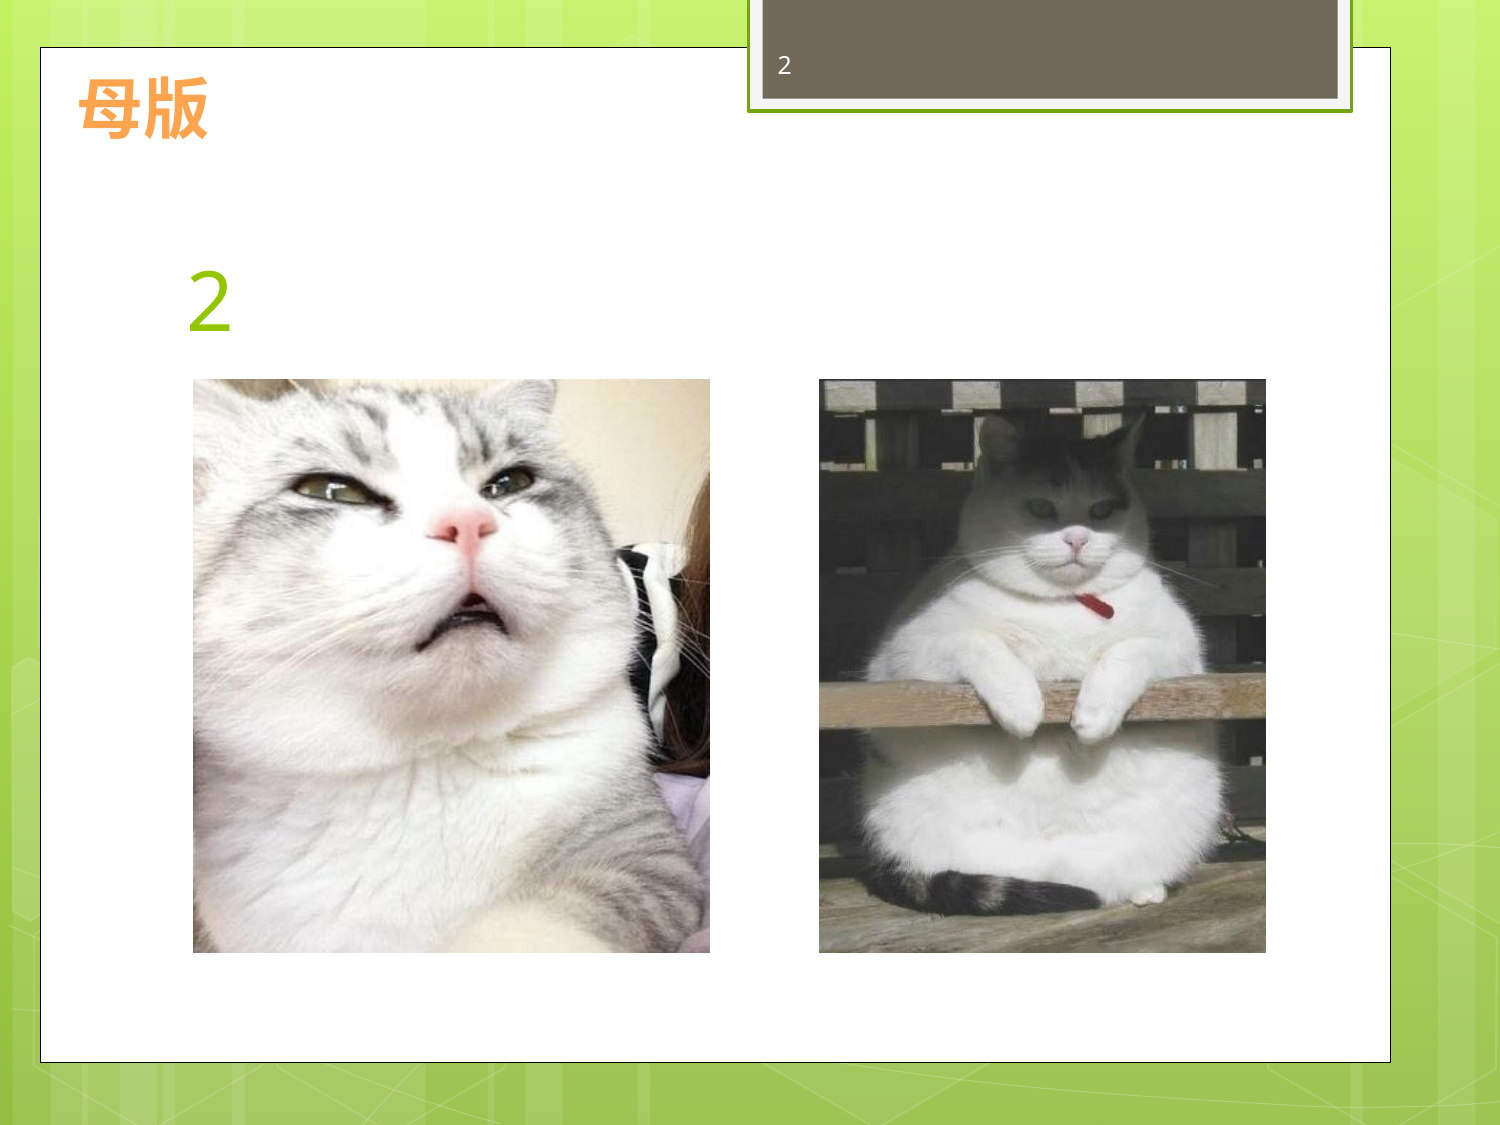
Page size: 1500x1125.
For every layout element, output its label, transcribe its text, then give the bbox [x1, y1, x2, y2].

slide_number 2 [762, 36, 982, 97]
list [819, 379, 1266, 953]
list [193, 379, 710, 953]
title 2 [171, 168, 1324, 357]
